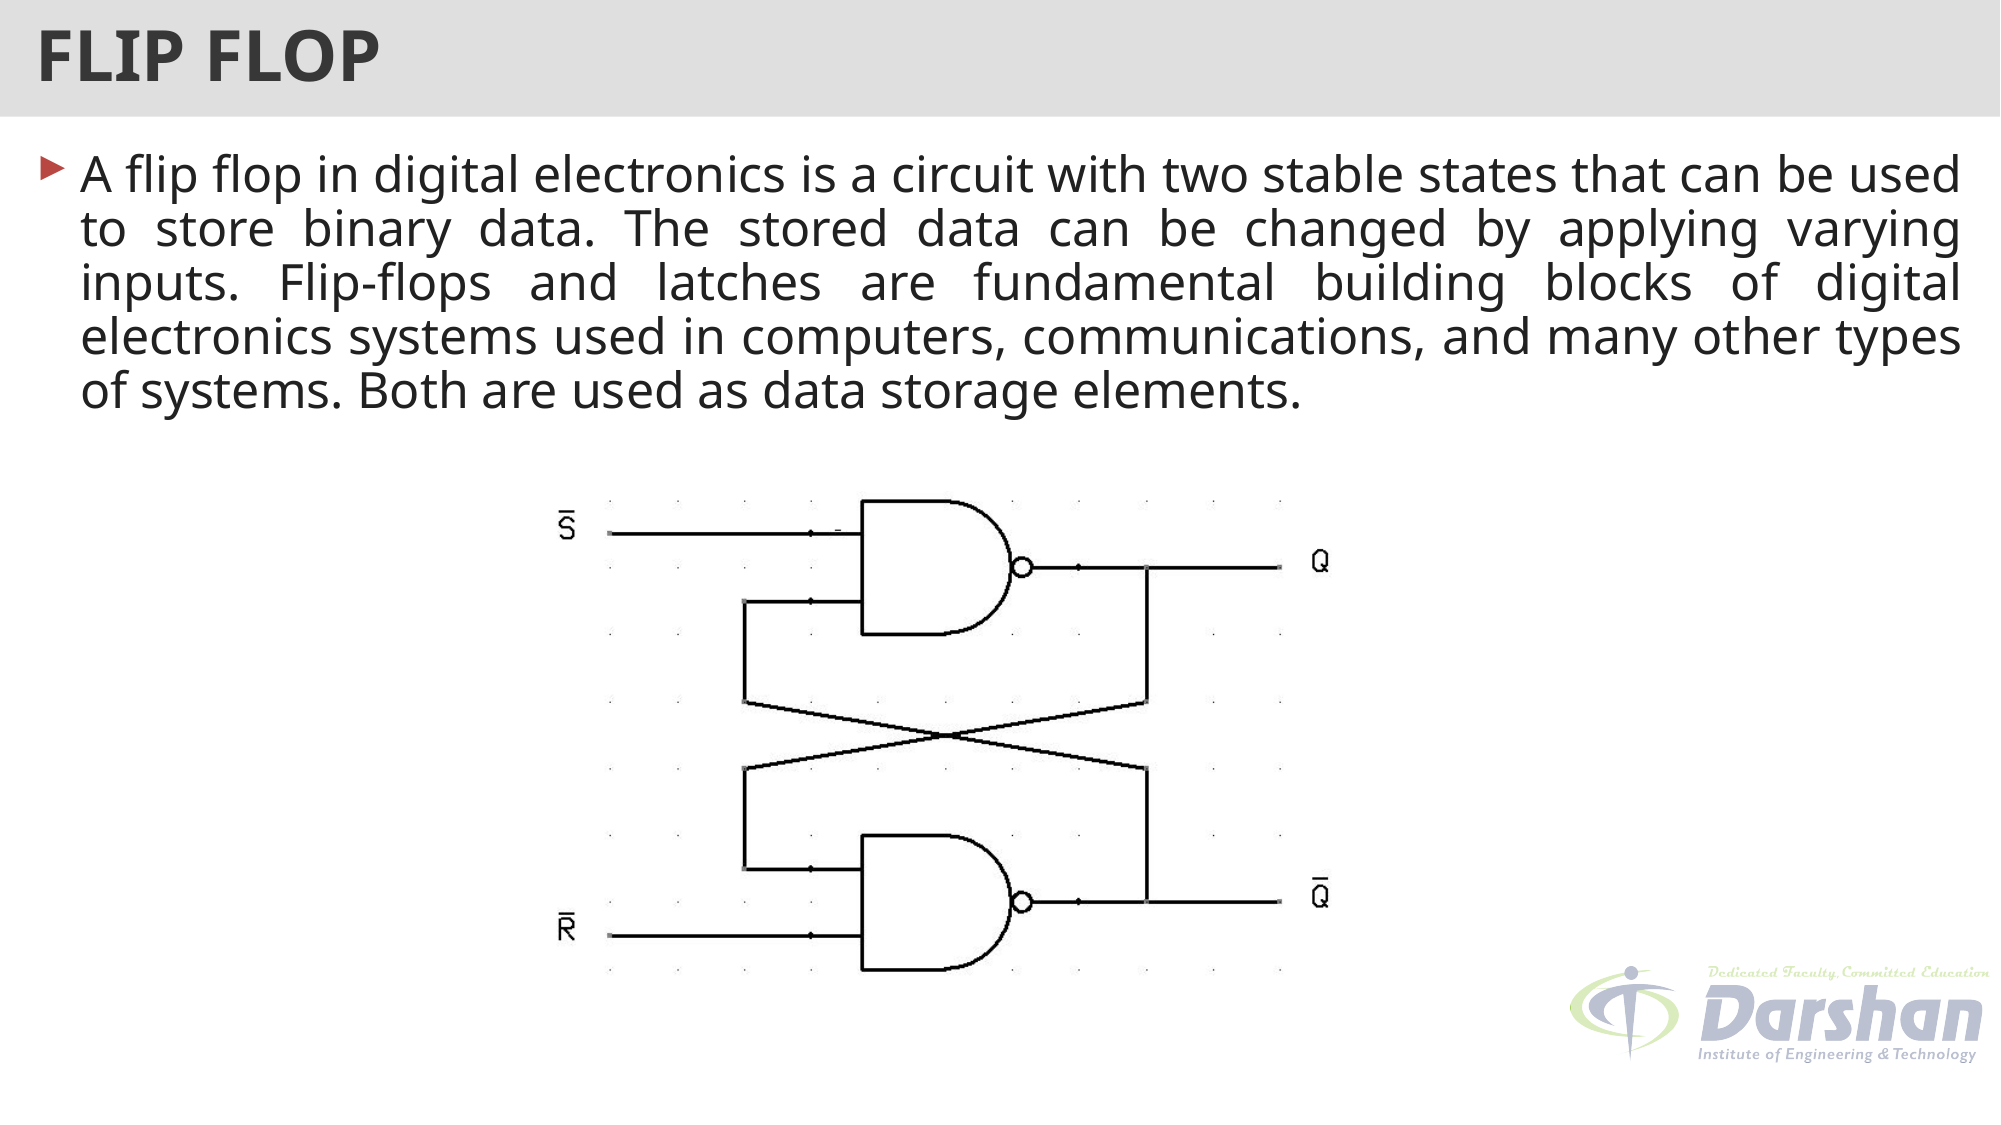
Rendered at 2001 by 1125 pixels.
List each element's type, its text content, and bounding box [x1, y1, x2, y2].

title FLIP FLOP [0, 0, 2000, 117]
list A flip flop in digital electronics is a circuit with two stable states that can be used to store binary data. The stored data can be changed by applying varying inputs. Flip-flops and latches are fundamental building blocks of digital electronics systems used in computers, communications, and many other types of systems. Both are used as data storage elements. [21, 141, 1979, 1059]
text_box 1 [1570, 966, 1990, 1063]
picture [537, 491, 1356, 984]
